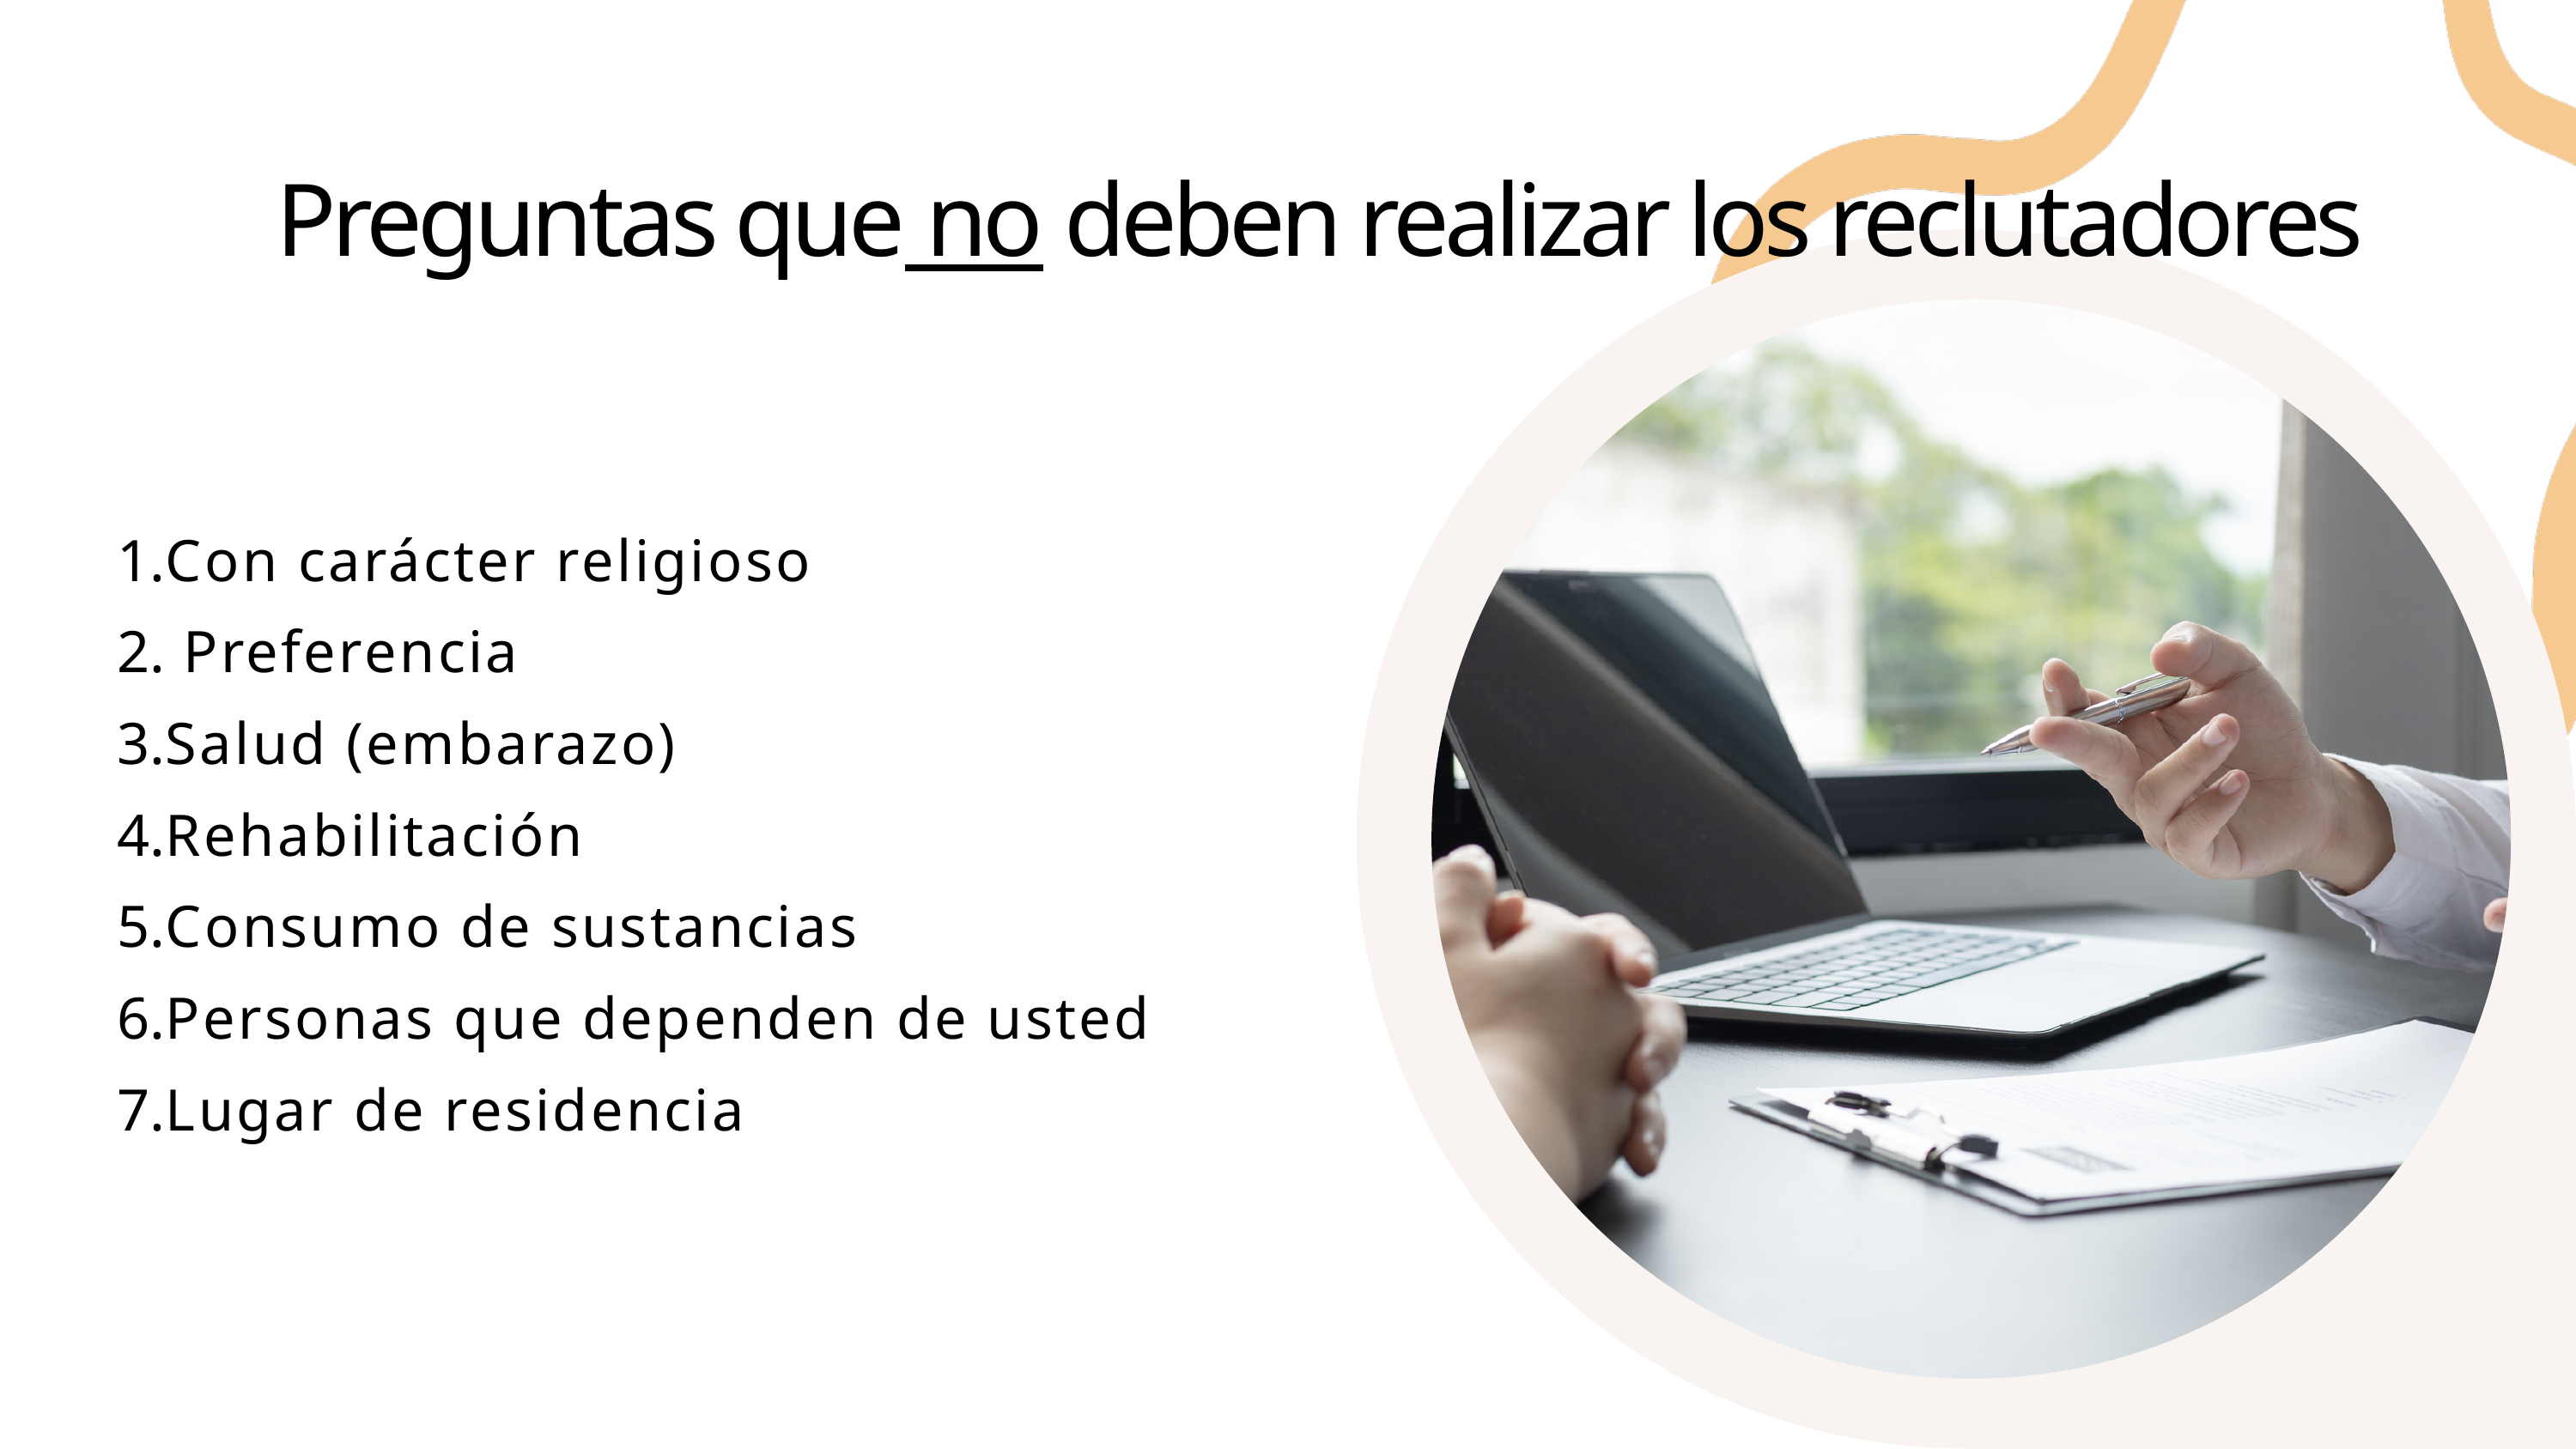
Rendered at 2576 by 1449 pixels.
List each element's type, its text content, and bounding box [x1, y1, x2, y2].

text_box Preguntas que no deben realizar los reclutadores [67, 151, 2573, 403]
text_box [1698, 0, 2576, 228]
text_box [1356, 228, 2576, 1449]
text_box Con carácter religioso Preferencia Salud (embarazo) Rehabilitación Consumo de sustancias Personas que dependen de usted Lugar de residencia [68, 500, 1321, 1143]
